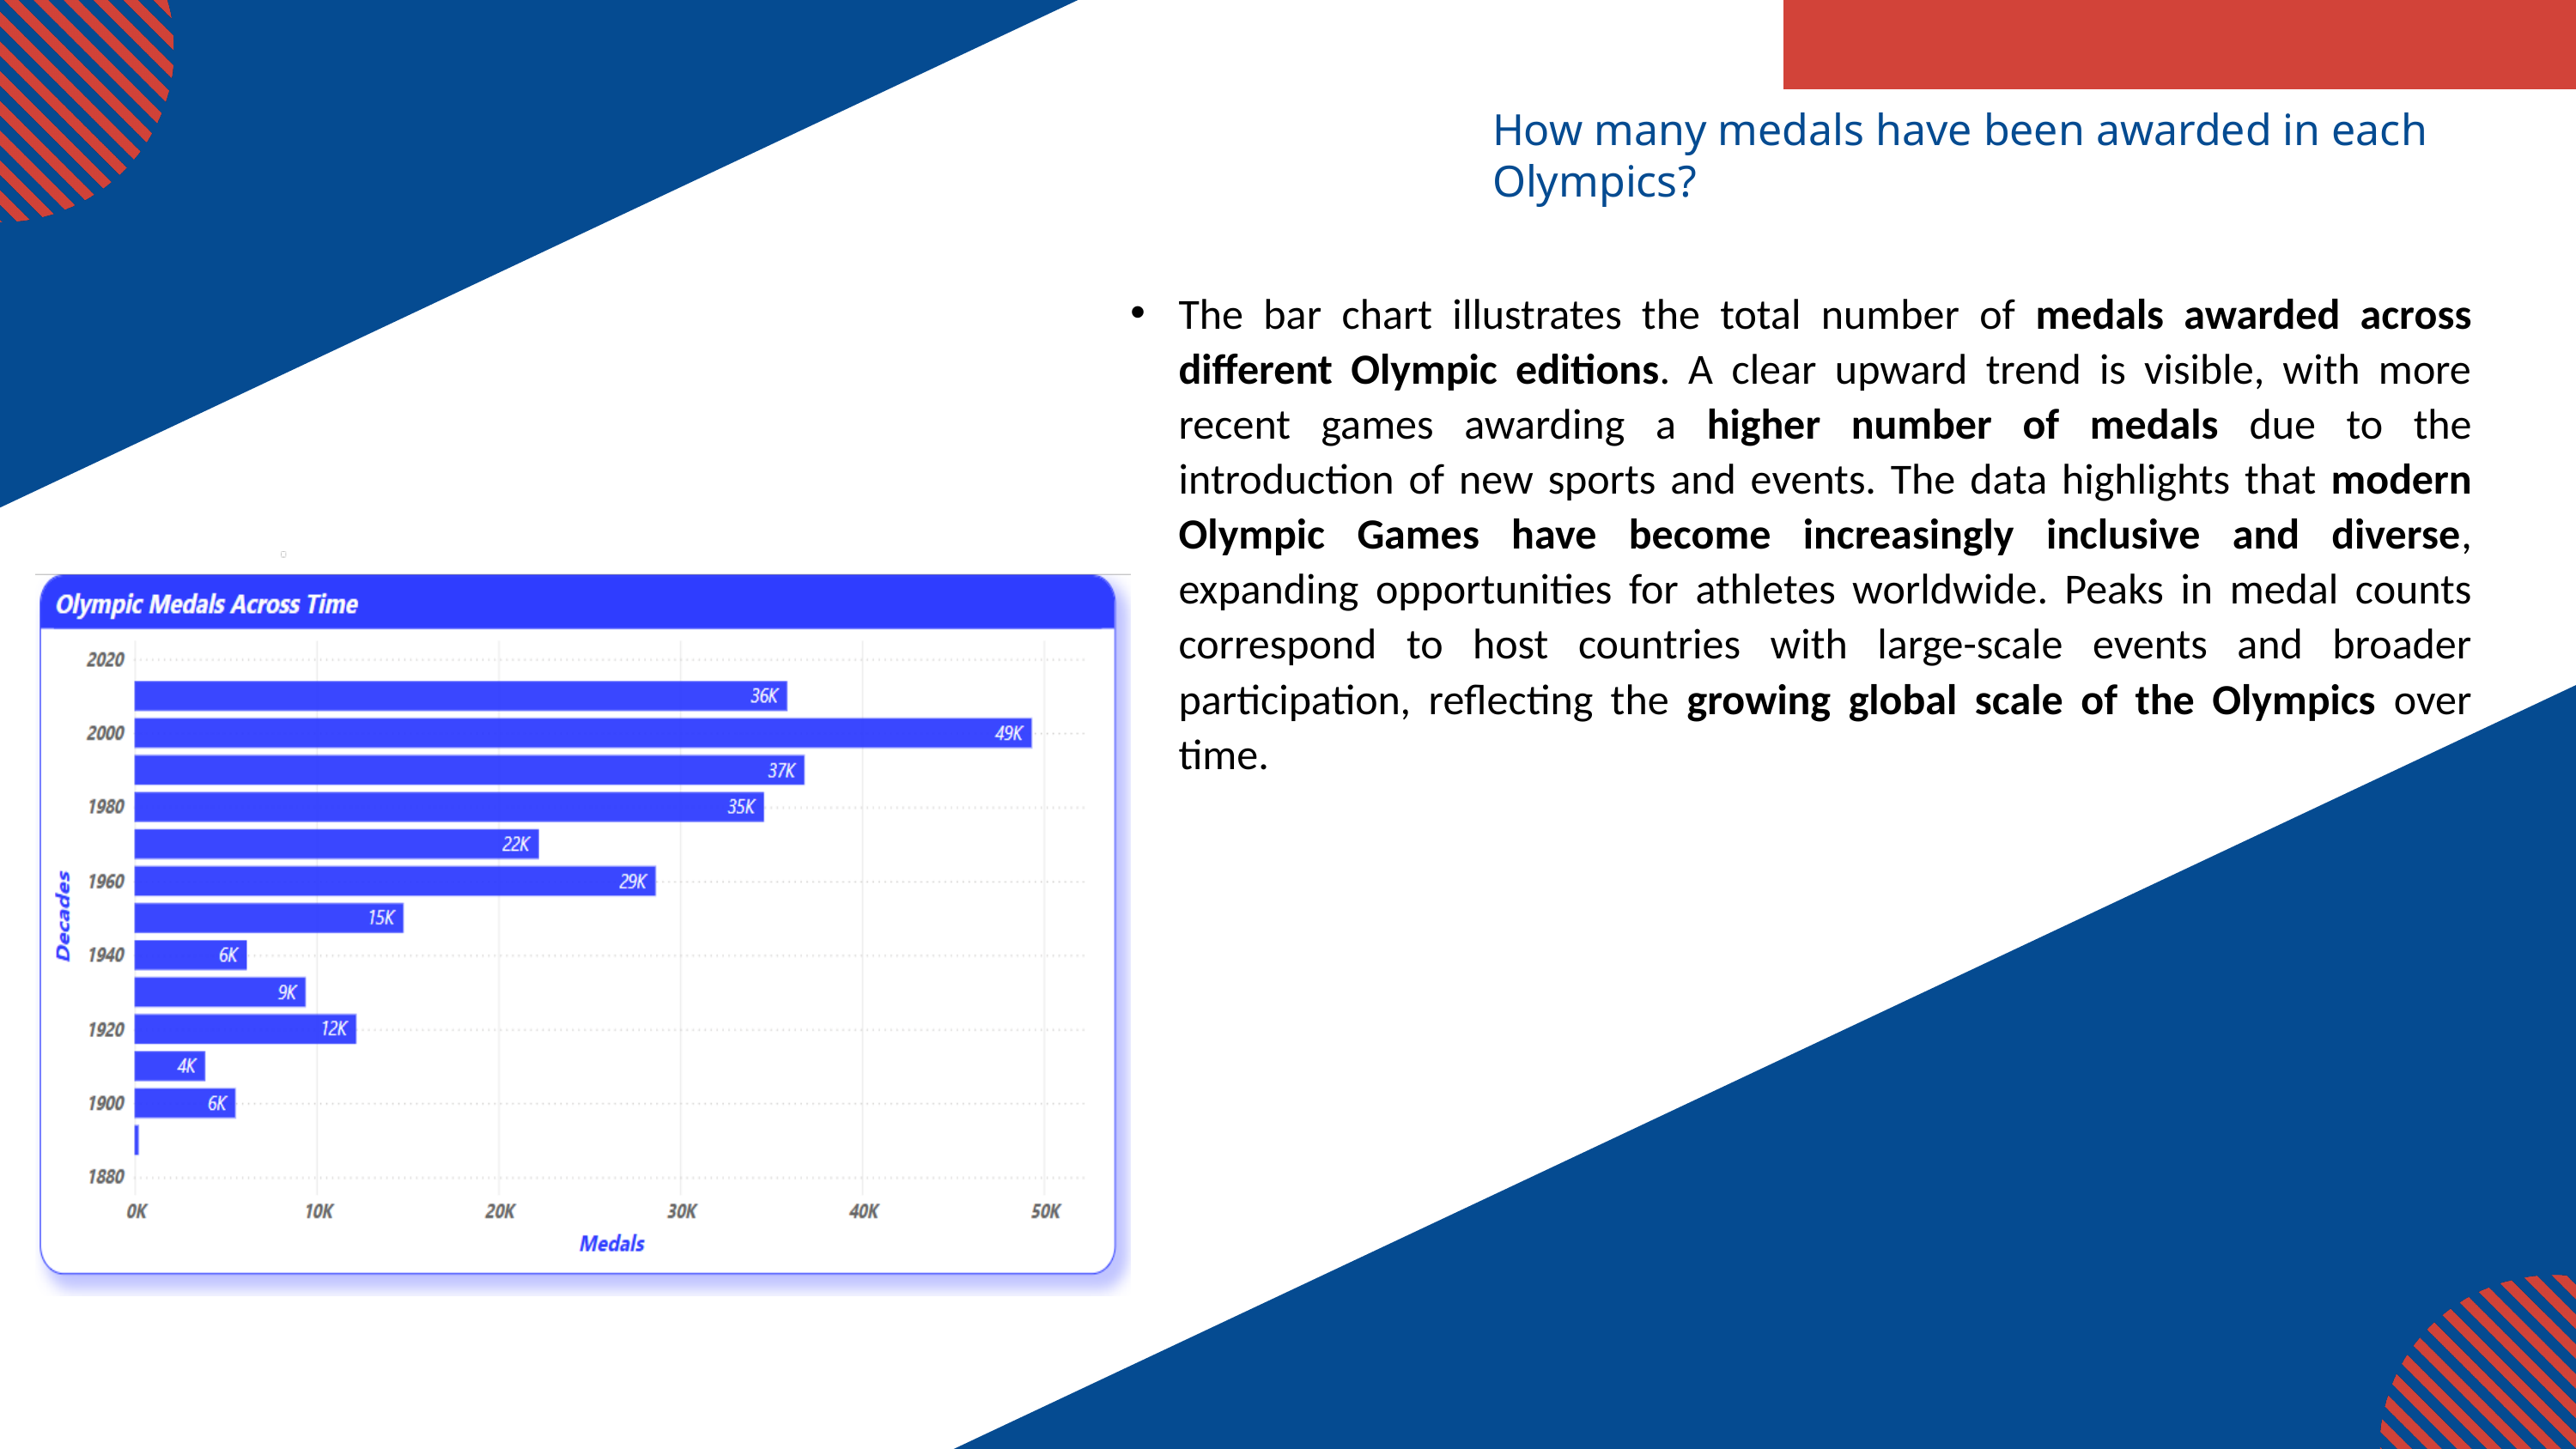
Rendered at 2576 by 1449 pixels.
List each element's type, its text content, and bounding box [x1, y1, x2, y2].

picture [35, 550, 1131, 1296]
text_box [0, 0, 1477, 702]
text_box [1783, 0, 2576, 89]
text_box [878, 595, 2576, 1449]
text_box How many medals have been awarded in each Olympics? [1492, 102, 2576, 206]
text_box The bar chart illustrates the total number of medals awarded across different Olympic editions. A clear upward trend is visible, with more recent games awarding a higher number of medals due to the introduction of new sports and events. The data highlights that modern Olympic Games have become increasingly inclusive and diverse, expanding opportunities for athletes worldwide. Peaks in medal counts correspond to host countries with large-scale events and broader participation, reflecting the growing global scale of the Olympics over time. [1483, 282, 2472, 593]
